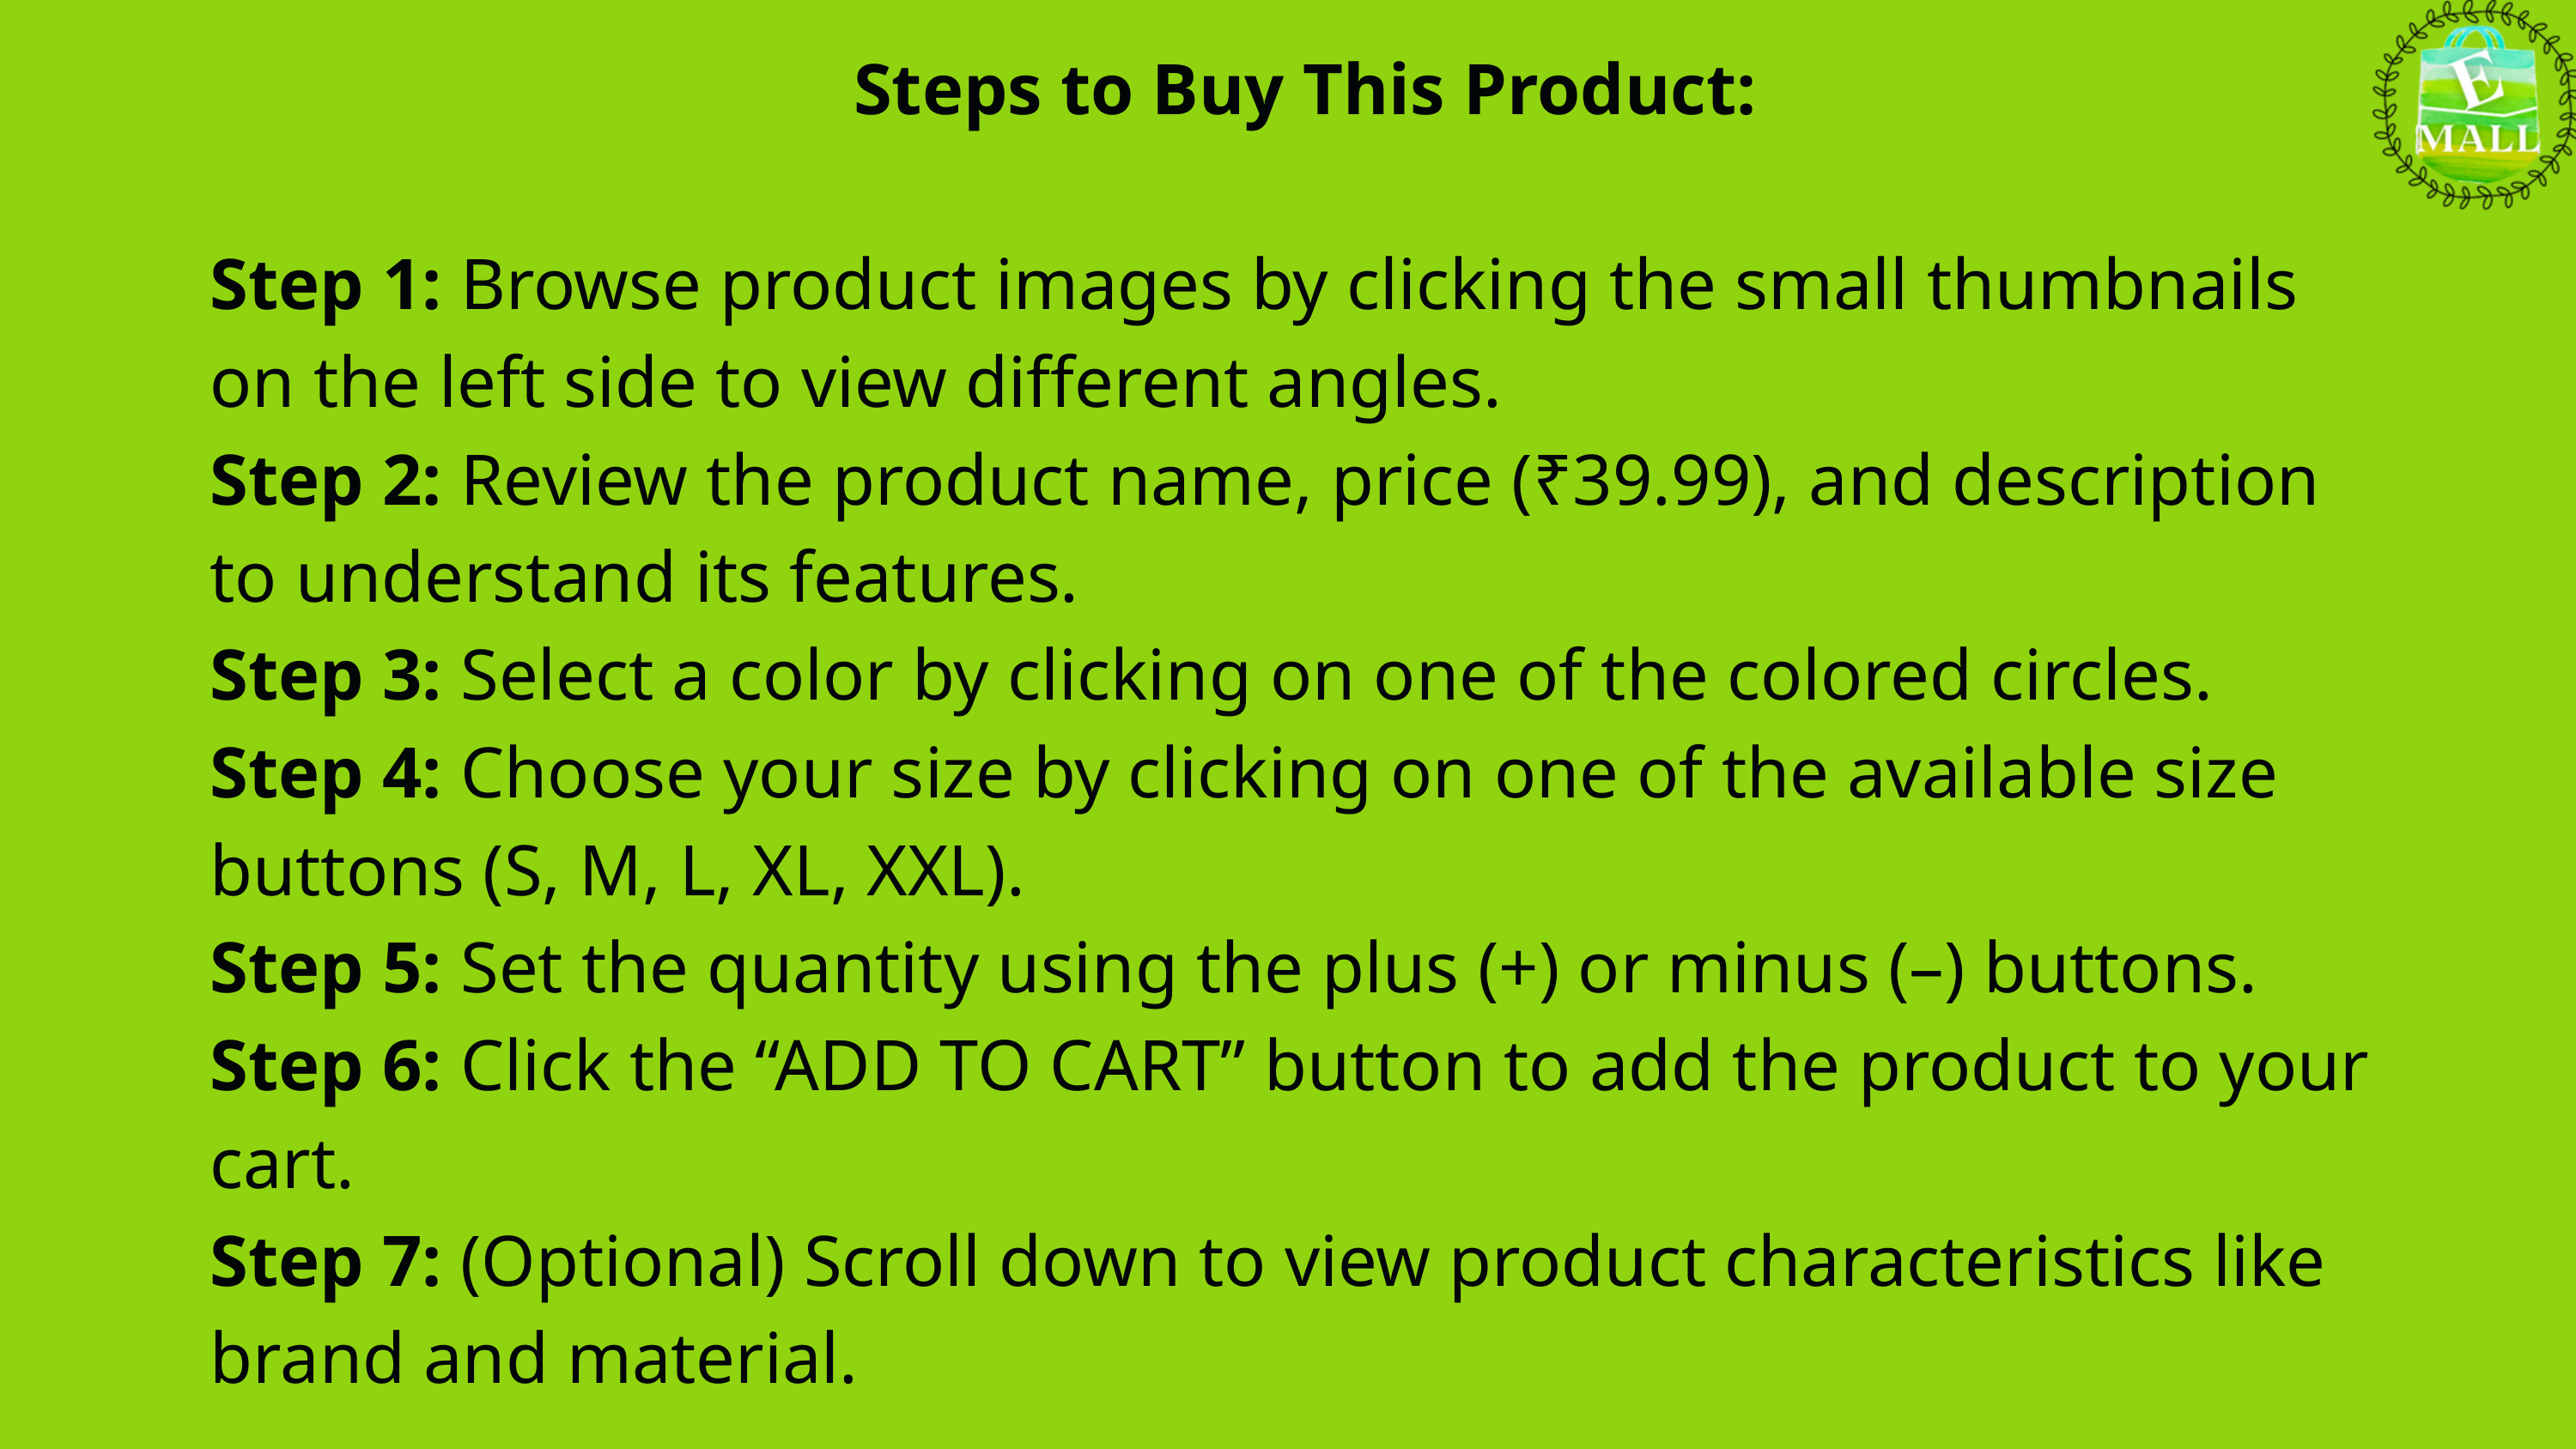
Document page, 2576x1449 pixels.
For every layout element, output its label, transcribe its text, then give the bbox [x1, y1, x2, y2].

text_box Steps to Buy This Product: Step 1: Browse product images by clicking the small thumbnails on the left side to view different angles. Step 2: Review the product name, price (₹39.99), and description to understand its features. Step 3: Select a color by clicking on one of the colored circles. Step 4: Choose your size by clicking on one of the available size buttons (S, M, L, XL, XXL). Step 5: Set the quantity using the plus (+) or minus (–) buttons. Step 6: Click the “ADD TO CART” button to add the product to your cart. Step 7: (Optional) Scroll down to view product characteristics like brand and material. [210, 30, 2401, 1397]
picture [2351, 0, 2576, 232]
